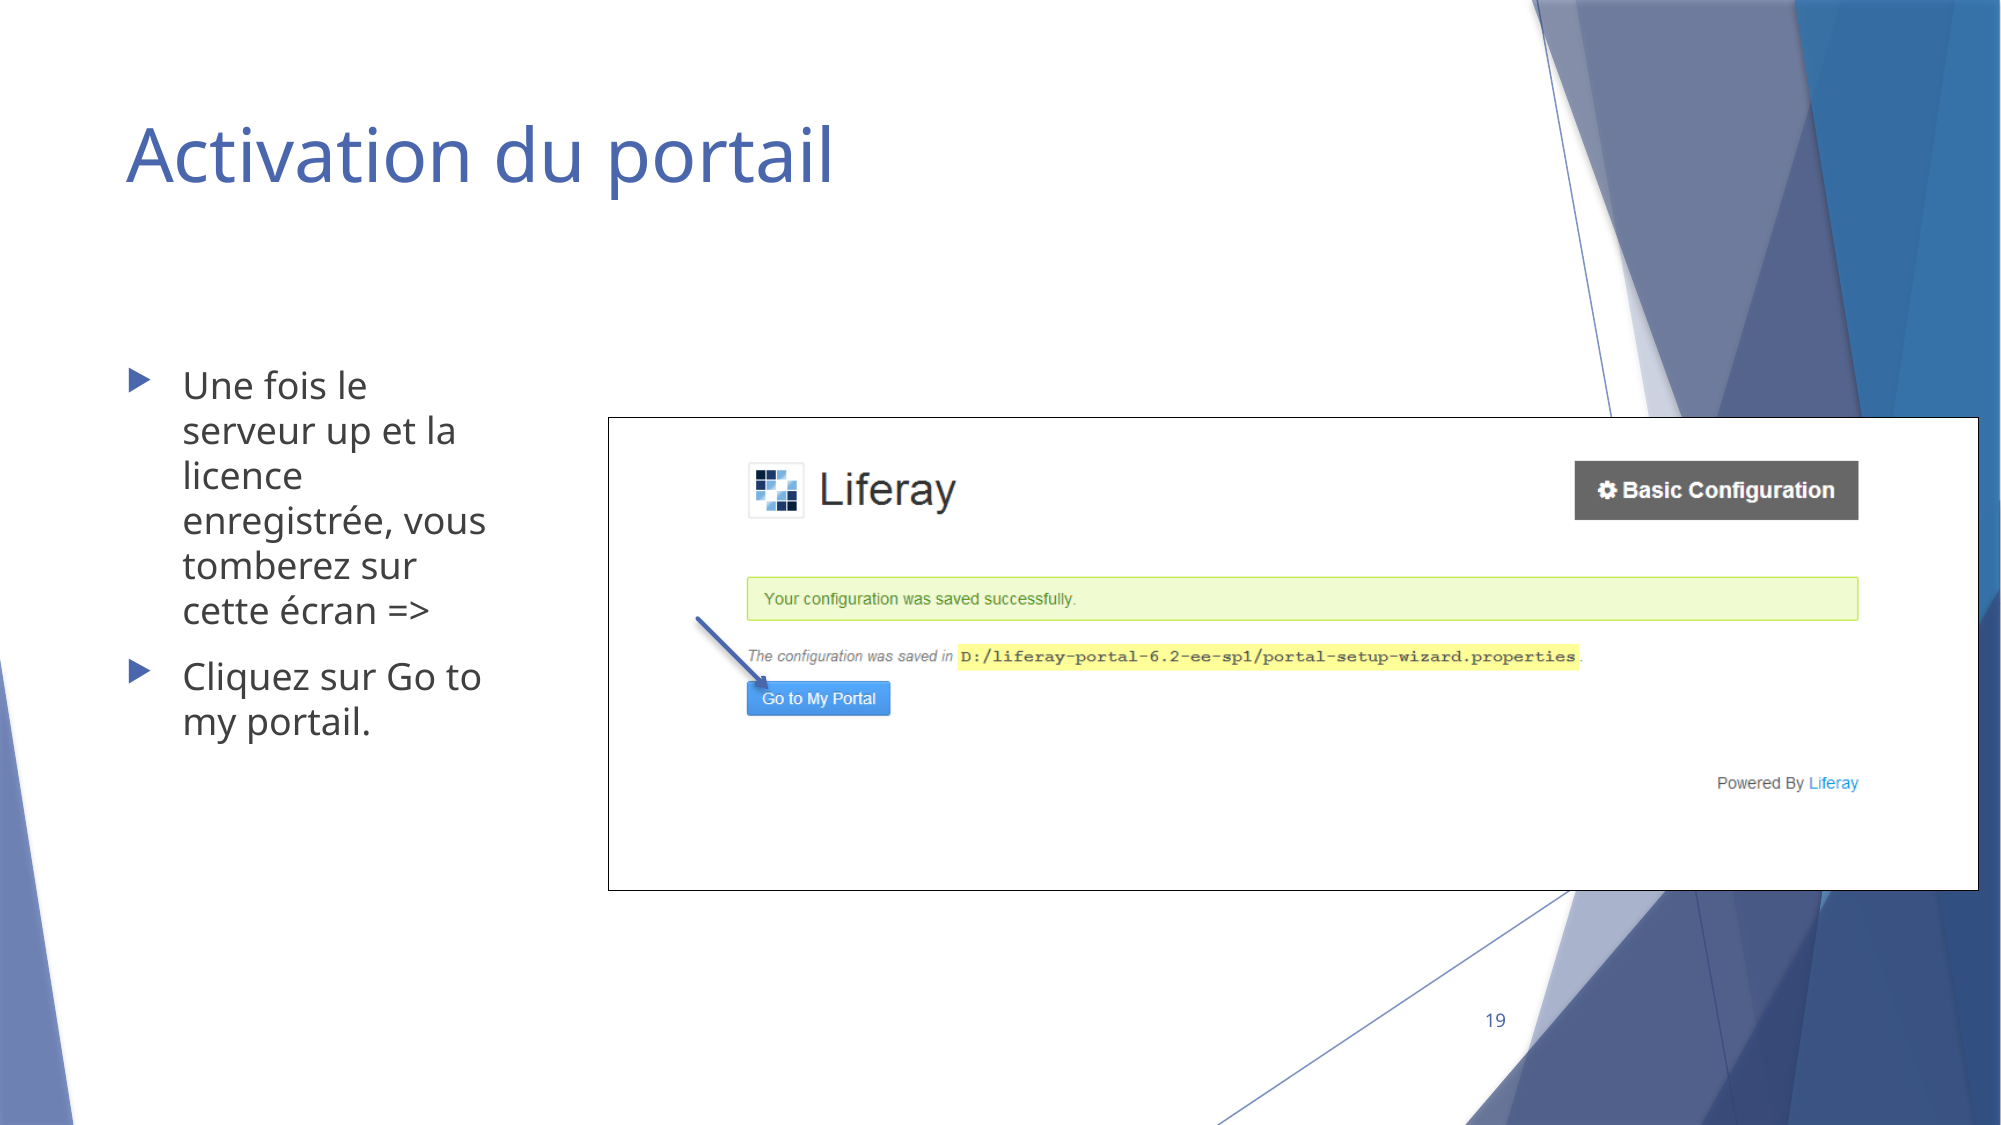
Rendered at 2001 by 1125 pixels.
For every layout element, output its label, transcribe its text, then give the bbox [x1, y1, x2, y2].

picture [607, 416, 1979, 892]
title Activation du portail [111, 99, 1522, 317]
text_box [696, 617, 769, 690]
list Une fois le serveur up et la licence enregistrée, vous tomberez sur cette écran => Cliquez sur Go to my portail. [111, 354, 518, 992]
slide_number 19 [1409, 991, 1522, 1051]
